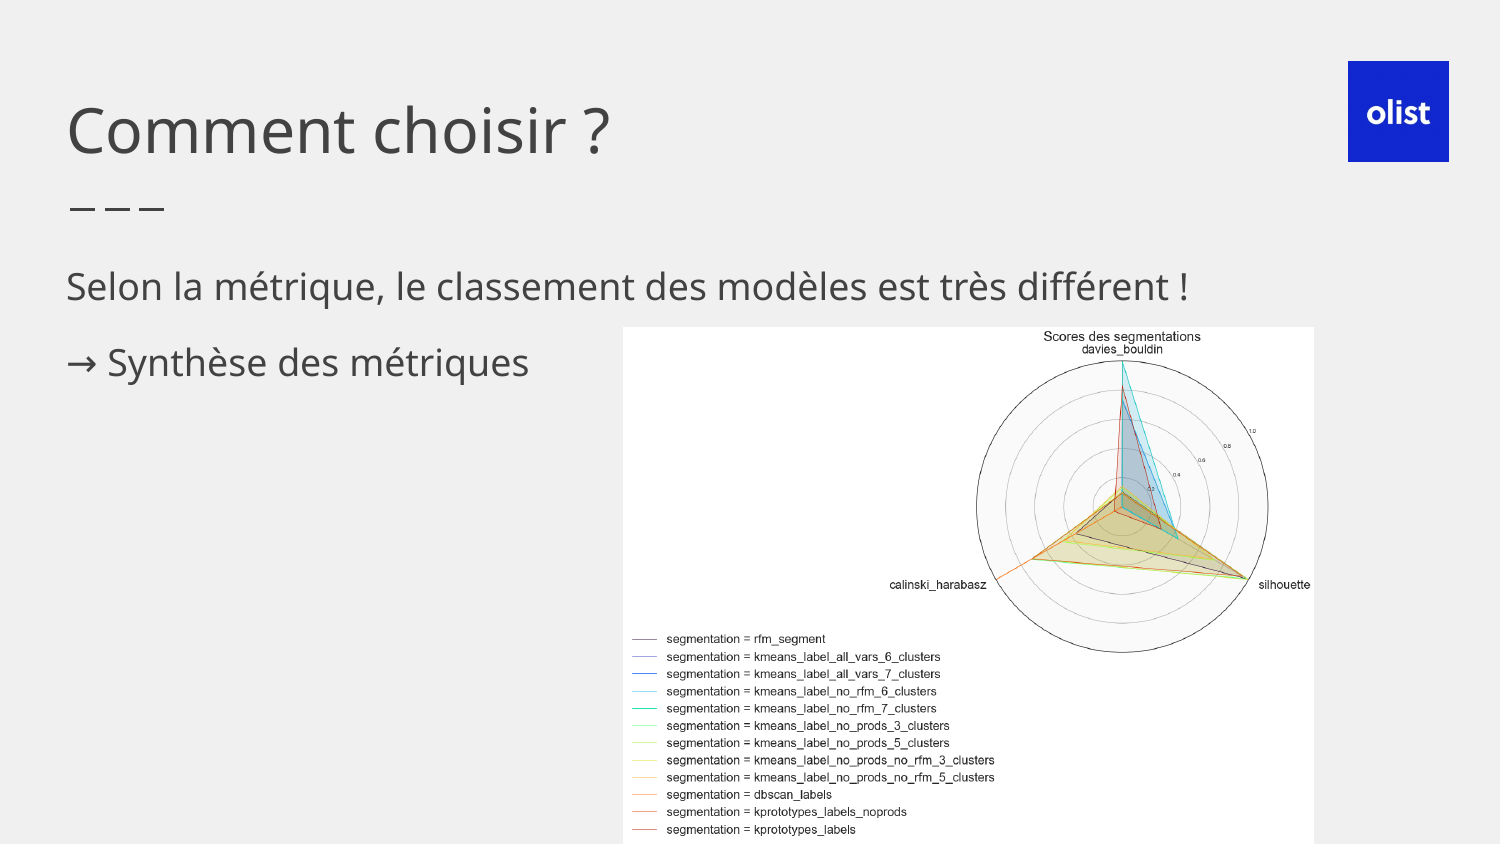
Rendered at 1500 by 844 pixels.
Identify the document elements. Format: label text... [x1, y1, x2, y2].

title Comment choisir ? [51, 61, 1449, 182]
list Selon la métrique, le classement des modèles est très différent ! → Synthèse des métriques [51, 240, 1449, 750]
picture [623, 327, 1314, 844]
